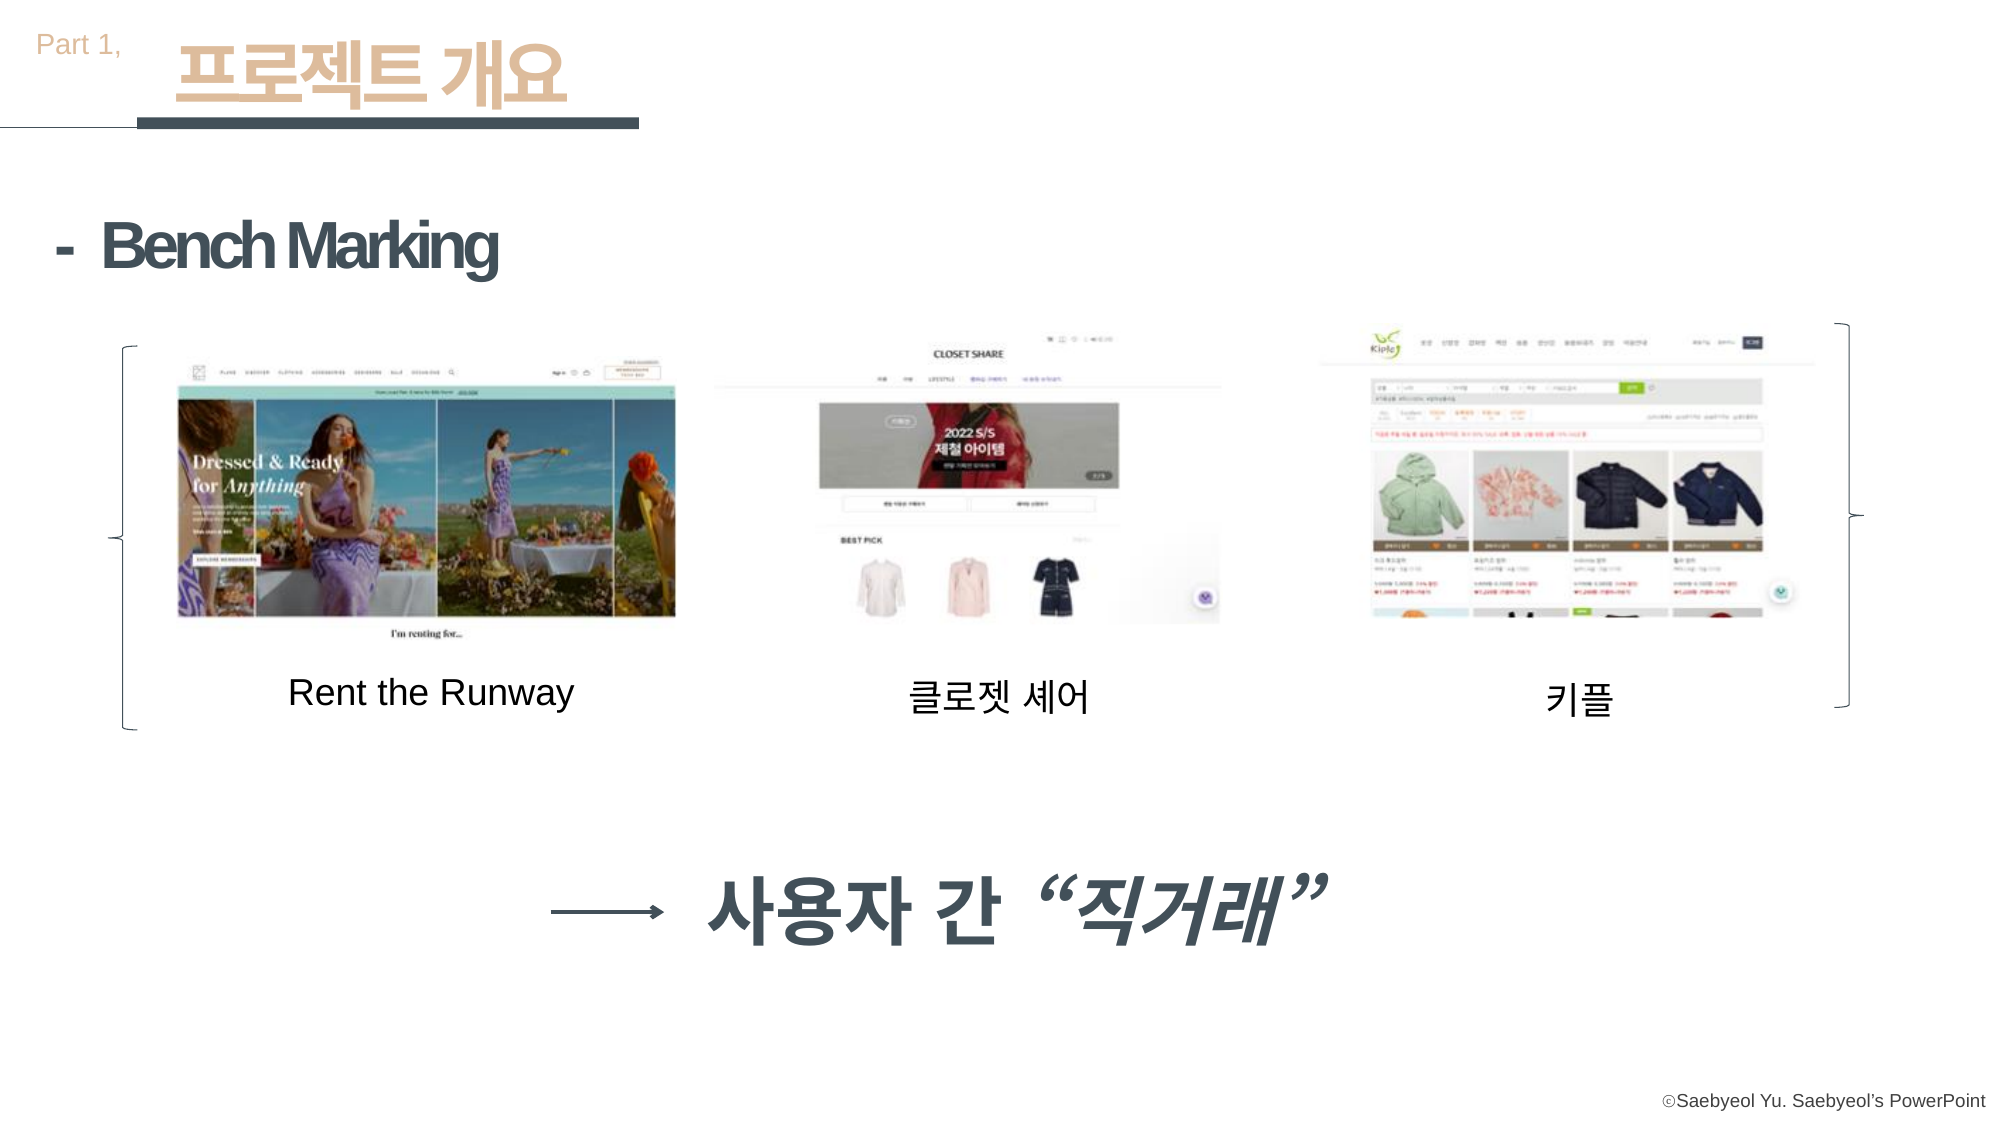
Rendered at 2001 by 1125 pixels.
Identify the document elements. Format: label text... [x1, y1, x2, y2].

text_box - Bench Marking [39, 194, 526, 289]
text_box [107, 323, 1864, 730]
text_box [136, 116, 640, 130]
text_box 프로젝트 개요 [158, 20, 617, 116]
text_box Part 1, [21, 18, 138, 68]
text_box 사용자 간 “직거래” [691, 857, 1333, 963]
